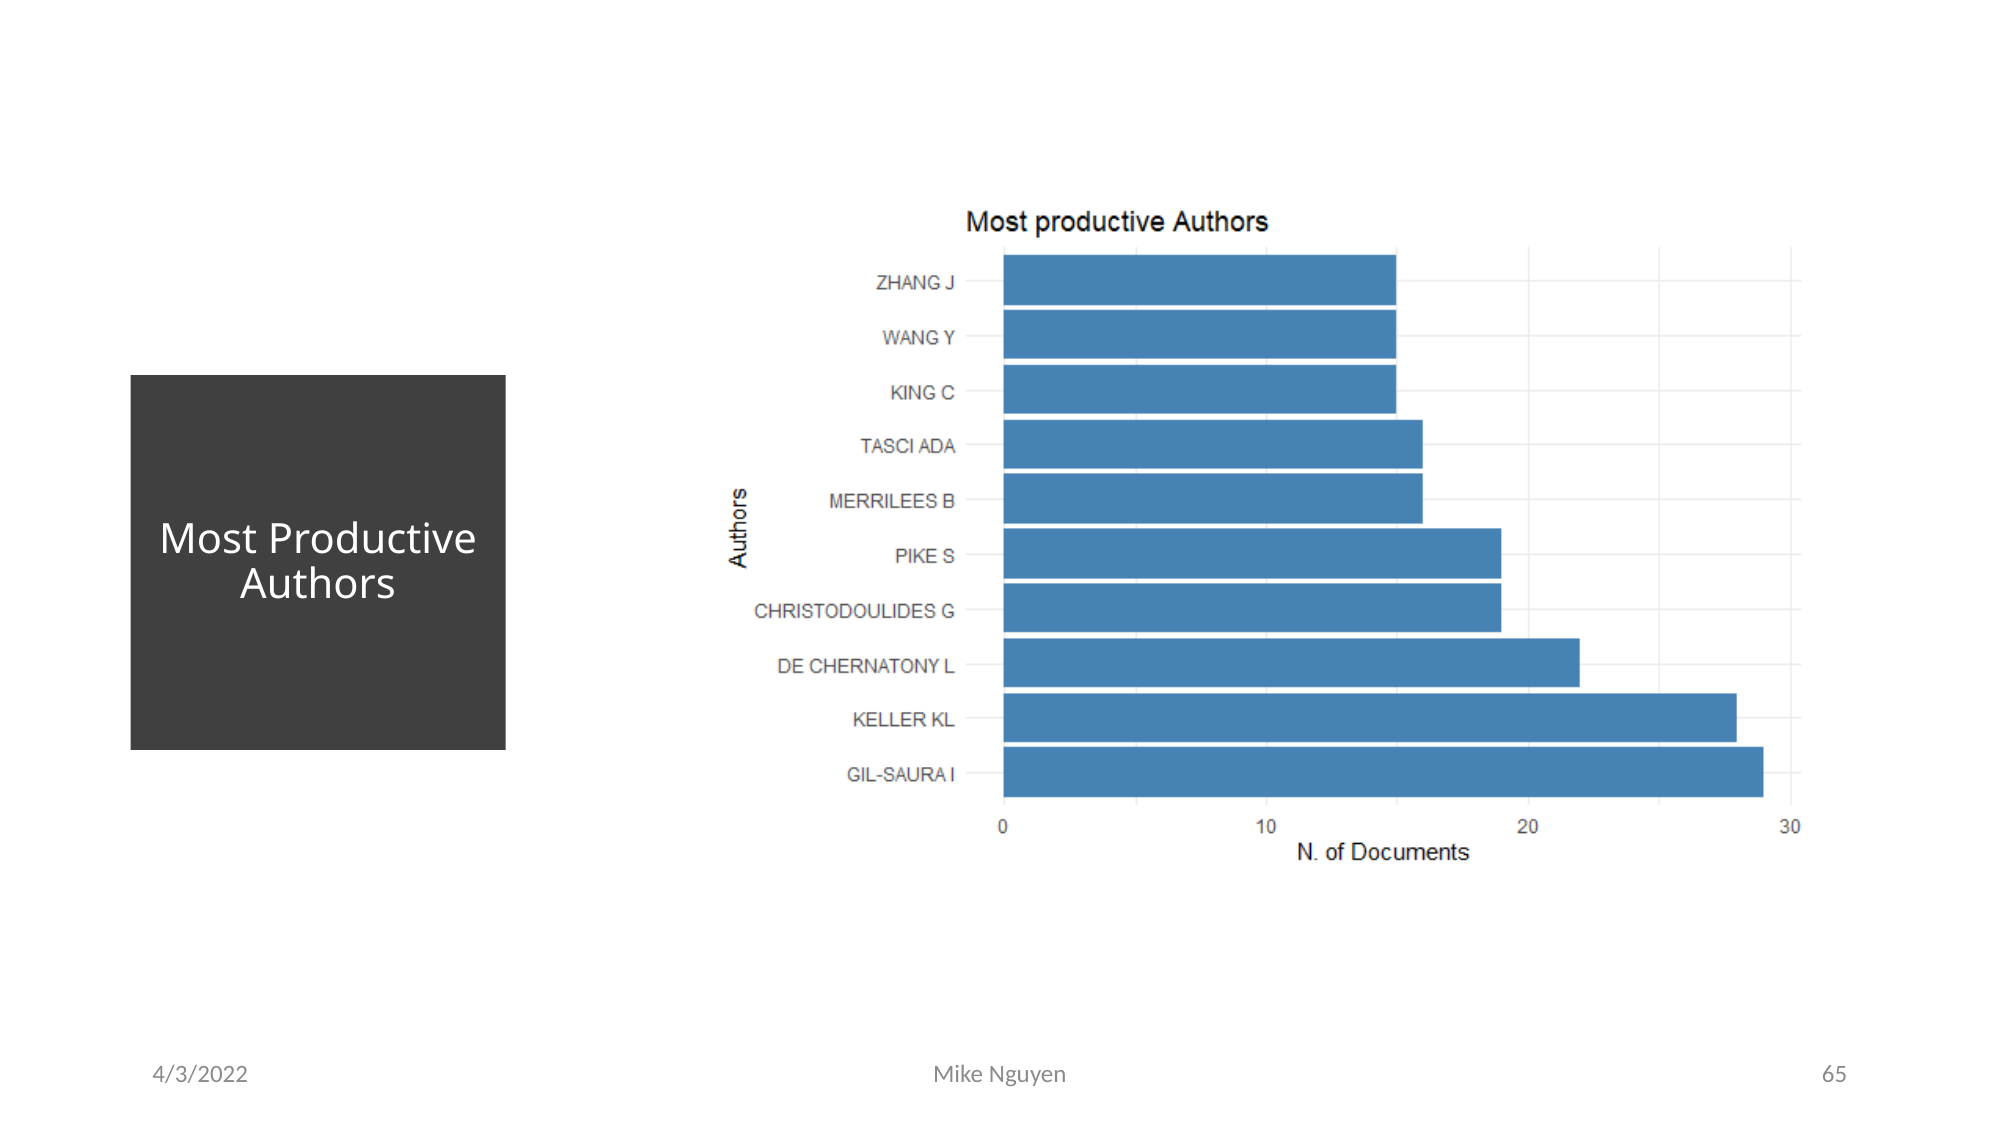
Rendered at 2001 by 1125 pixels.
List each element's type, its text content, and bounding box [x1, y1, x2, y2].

title Most Productive Authors [130, 375, 506, 750]
slide_number 65 [1412, 1042, 1863, 1103]
footer Mike Nguyen [662, 1042, 1338, 1103]
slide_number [137, 1042, 588, 1103]
picture [715, 197, 1814, 876]
